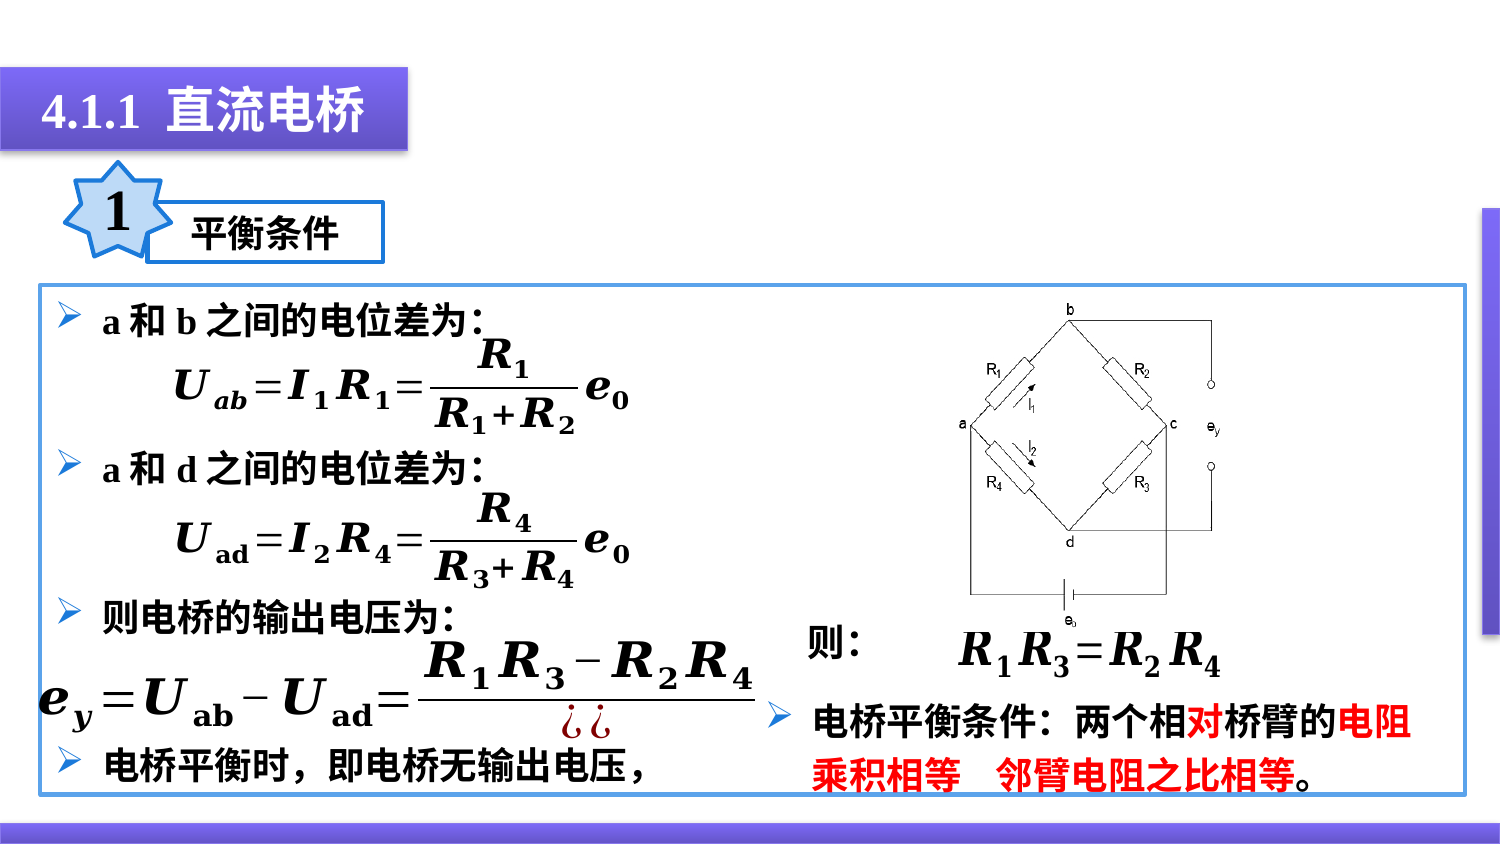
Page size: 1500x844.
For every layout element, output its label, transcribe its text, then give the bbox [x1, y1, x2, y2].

text_box [0, 67, 408, 151]
text_box 1 [62, 159, 174, 259]
text_box 4.1.1 直流电桥 [13, 71, 381, 146]
text_box 则： 电桥平衡条件：两个相对桥臂的电阻乘积相等 邻臂电阻之比相等。 [749, 602, 1452, 804]
text_box 平衡条件 [145, 200, 385, 264]
picture [950, 288, 1224, 633]
